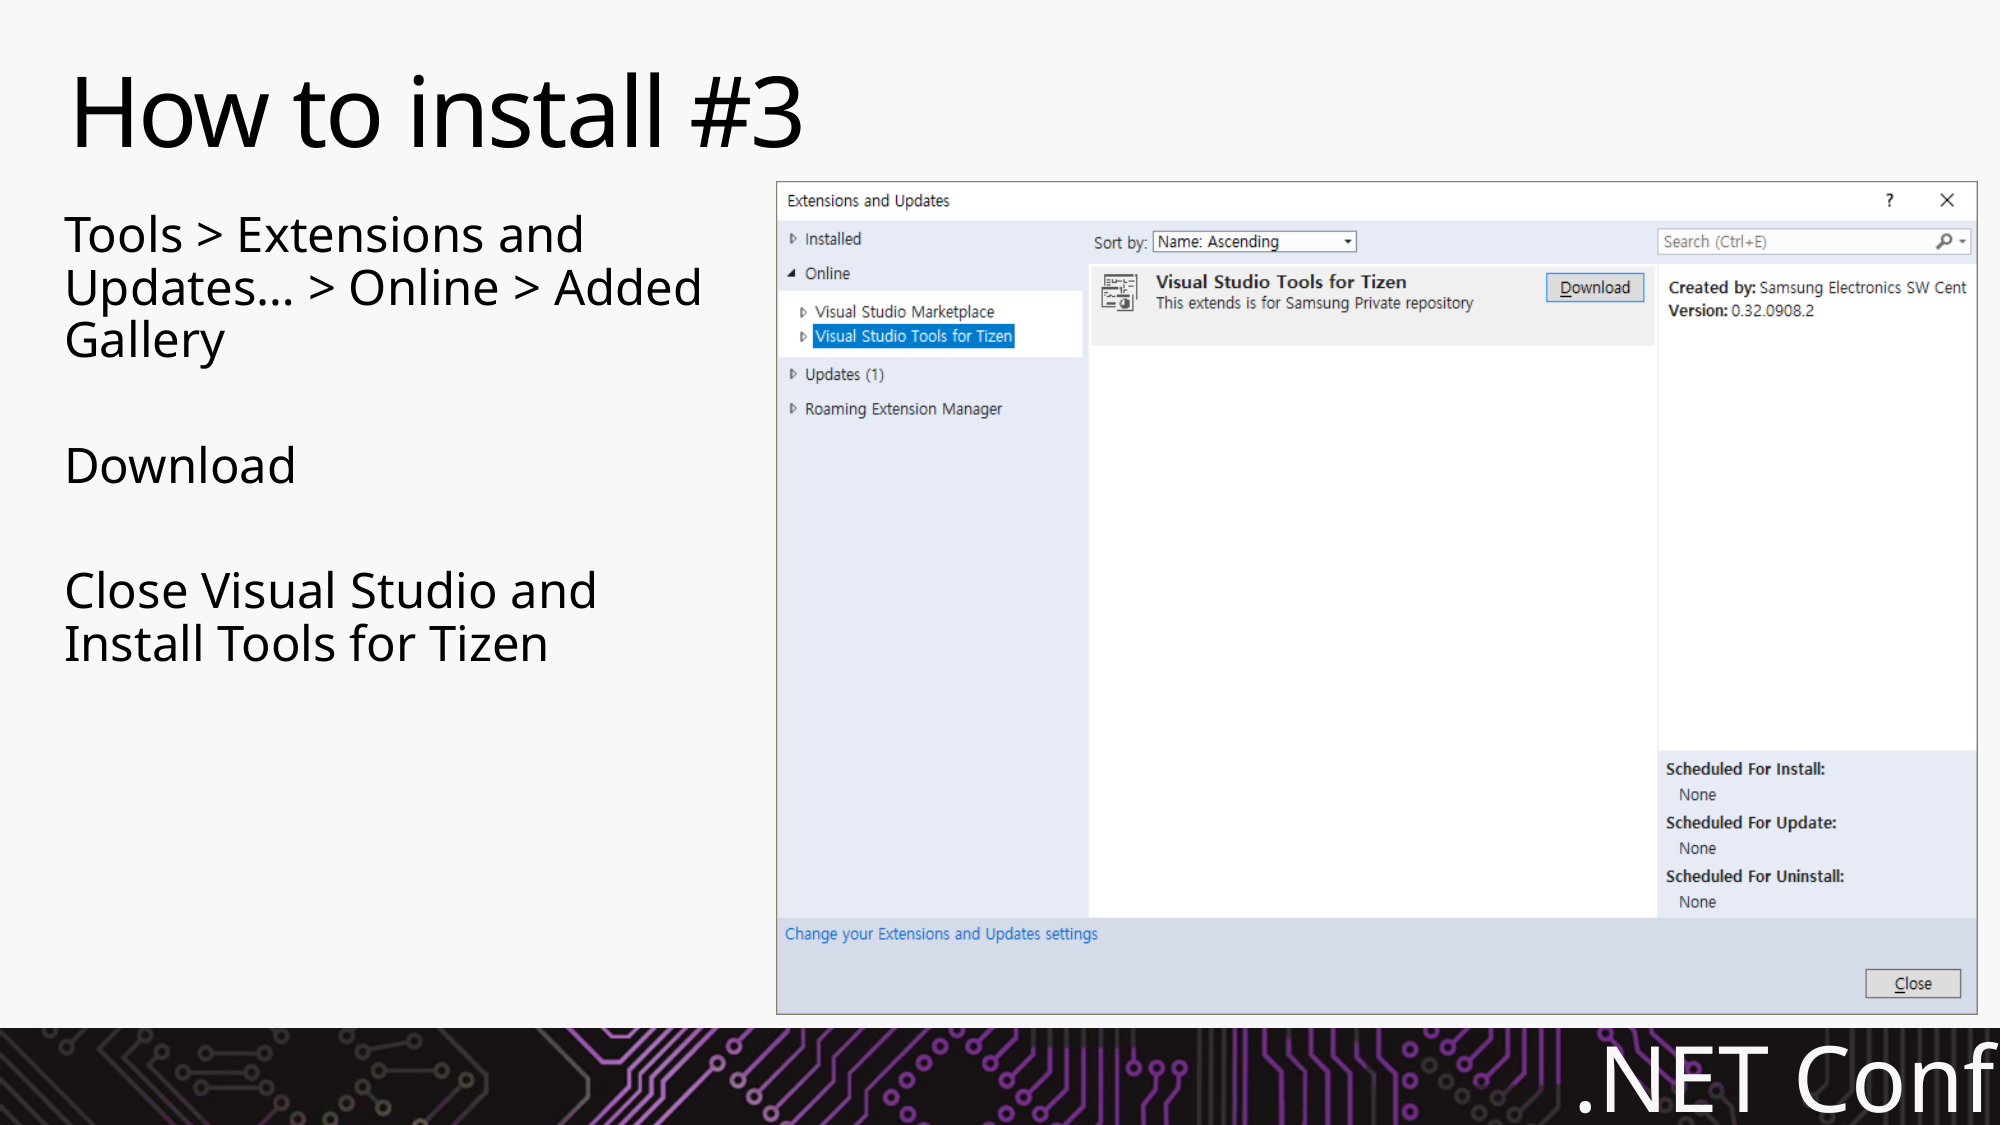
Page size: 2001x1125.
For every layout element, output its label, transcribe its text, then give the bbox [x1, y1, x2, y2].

picture [0, 1028, 2000, 1125]
list Tools > Extensions and Updates… > Online > Added Gallery Download Close Visual Studio and Install Tools for Tizen [23, 195, 731, 700]
title How to install #3 [44, 47, 1957, 196]
picture [775, 180, 1978, 1016]
